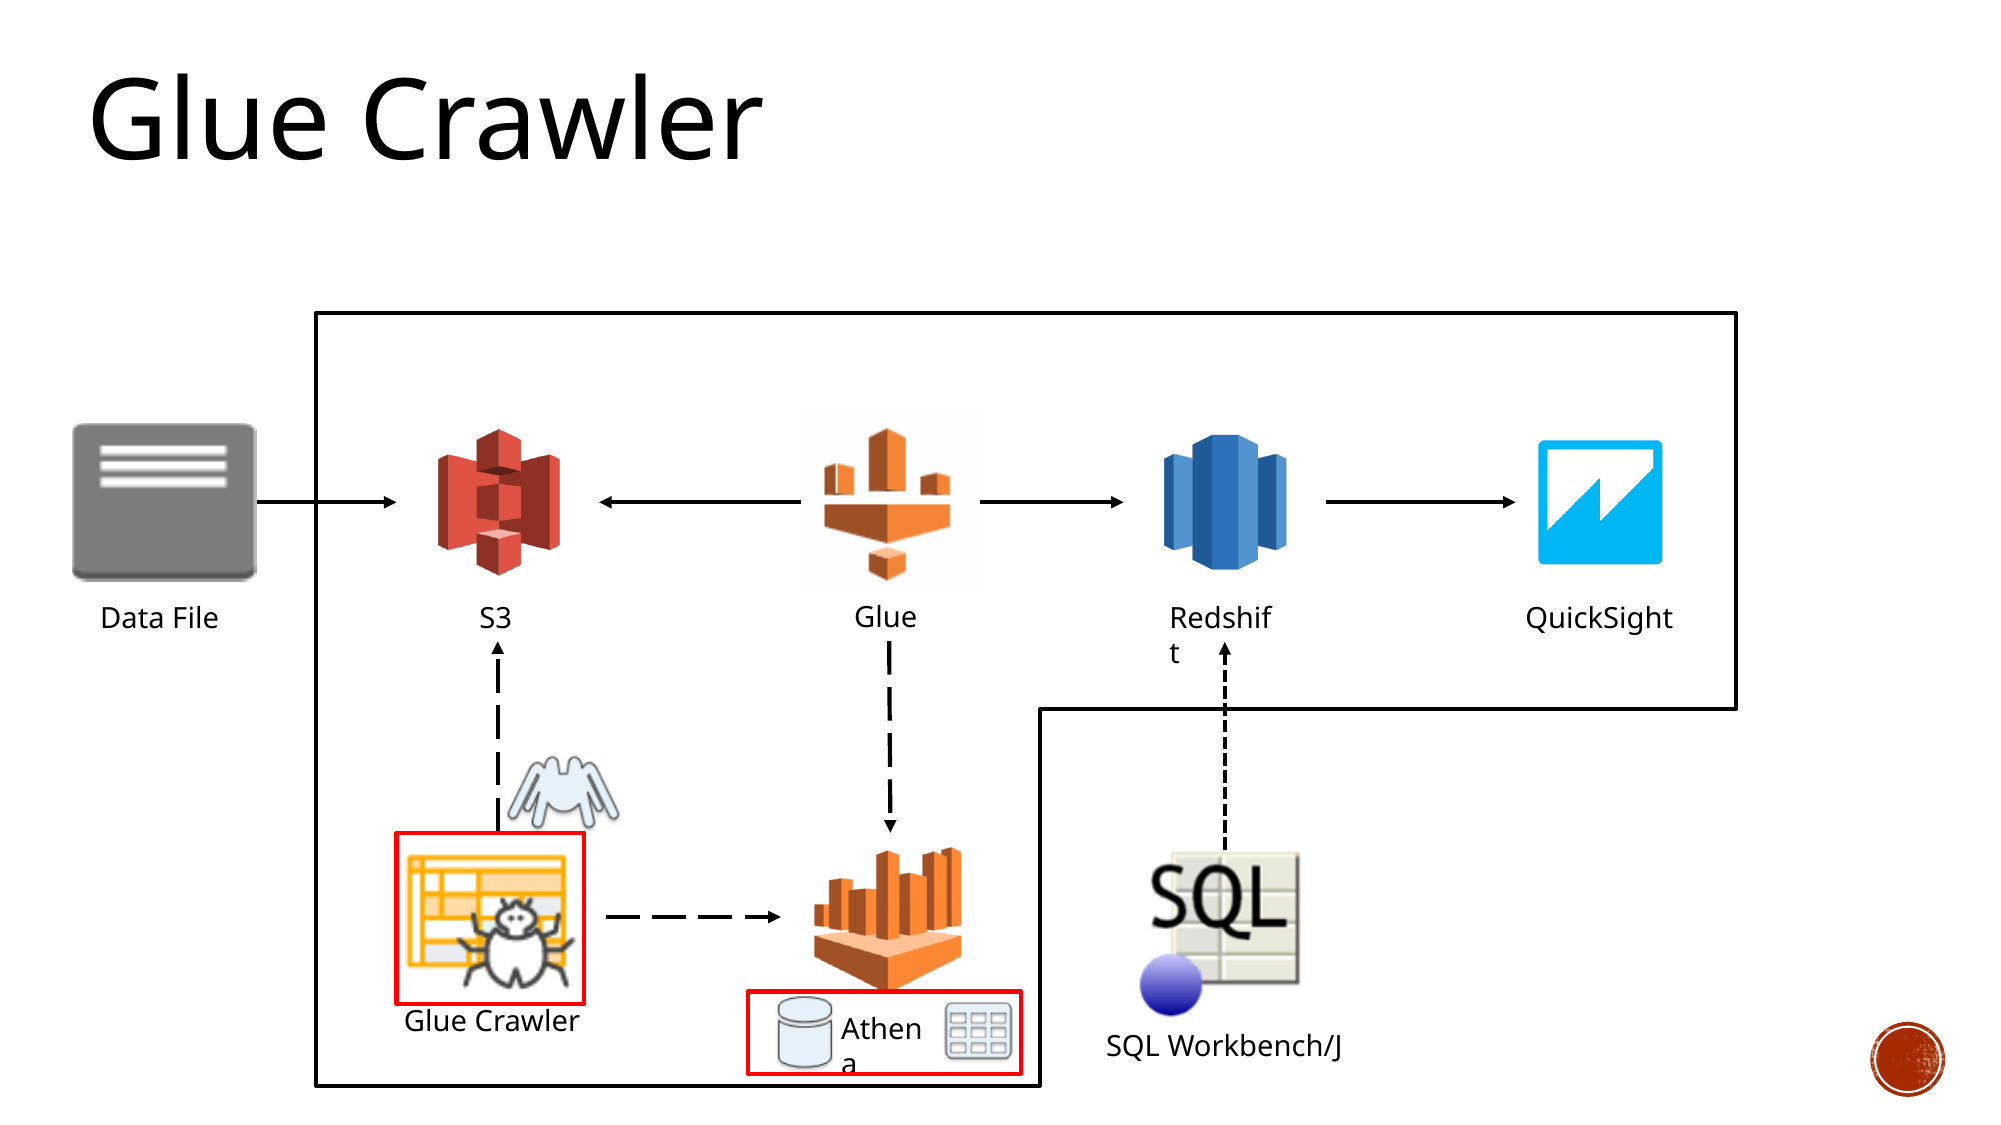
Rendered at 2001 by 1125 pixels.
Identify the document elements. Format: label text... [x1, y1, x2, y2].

text_box Glue Crawler [389, 994, 607, 1045]
picture [1518, 420, 1682, 585]
text_box [747, 990, 765, 1075]
picture [767, 835, 1015, 1086]
text_box QuickSight [1510, 592, 1691, 642]
picture [1123, 400, 1327, 604]
text_box [843, 990, 1022, 1075]
picture [398, 403, 597, 602]
text_box Redshift [1154, 605, 1295, 677]
text_box Data File [85, 591, 246, 642]
text_box Athena [843, 1075, 953, 1088]
picture [72, 423, 257, 582]
picture [391, 737, 632, 1001]
text_box [315, 312, 1737, 1087]
text_box Glue Crawler [72, 39, 1493, 189]
text_box S3 [464, 605, 531, 642]
text_box SQL Workbench/J [1091, 1019, 1358, 1070]
text_box Glue [839, 592, 939, 641]
picture [1137, 849, 1314, 1020]
picture [803, 415, 978, 590]
